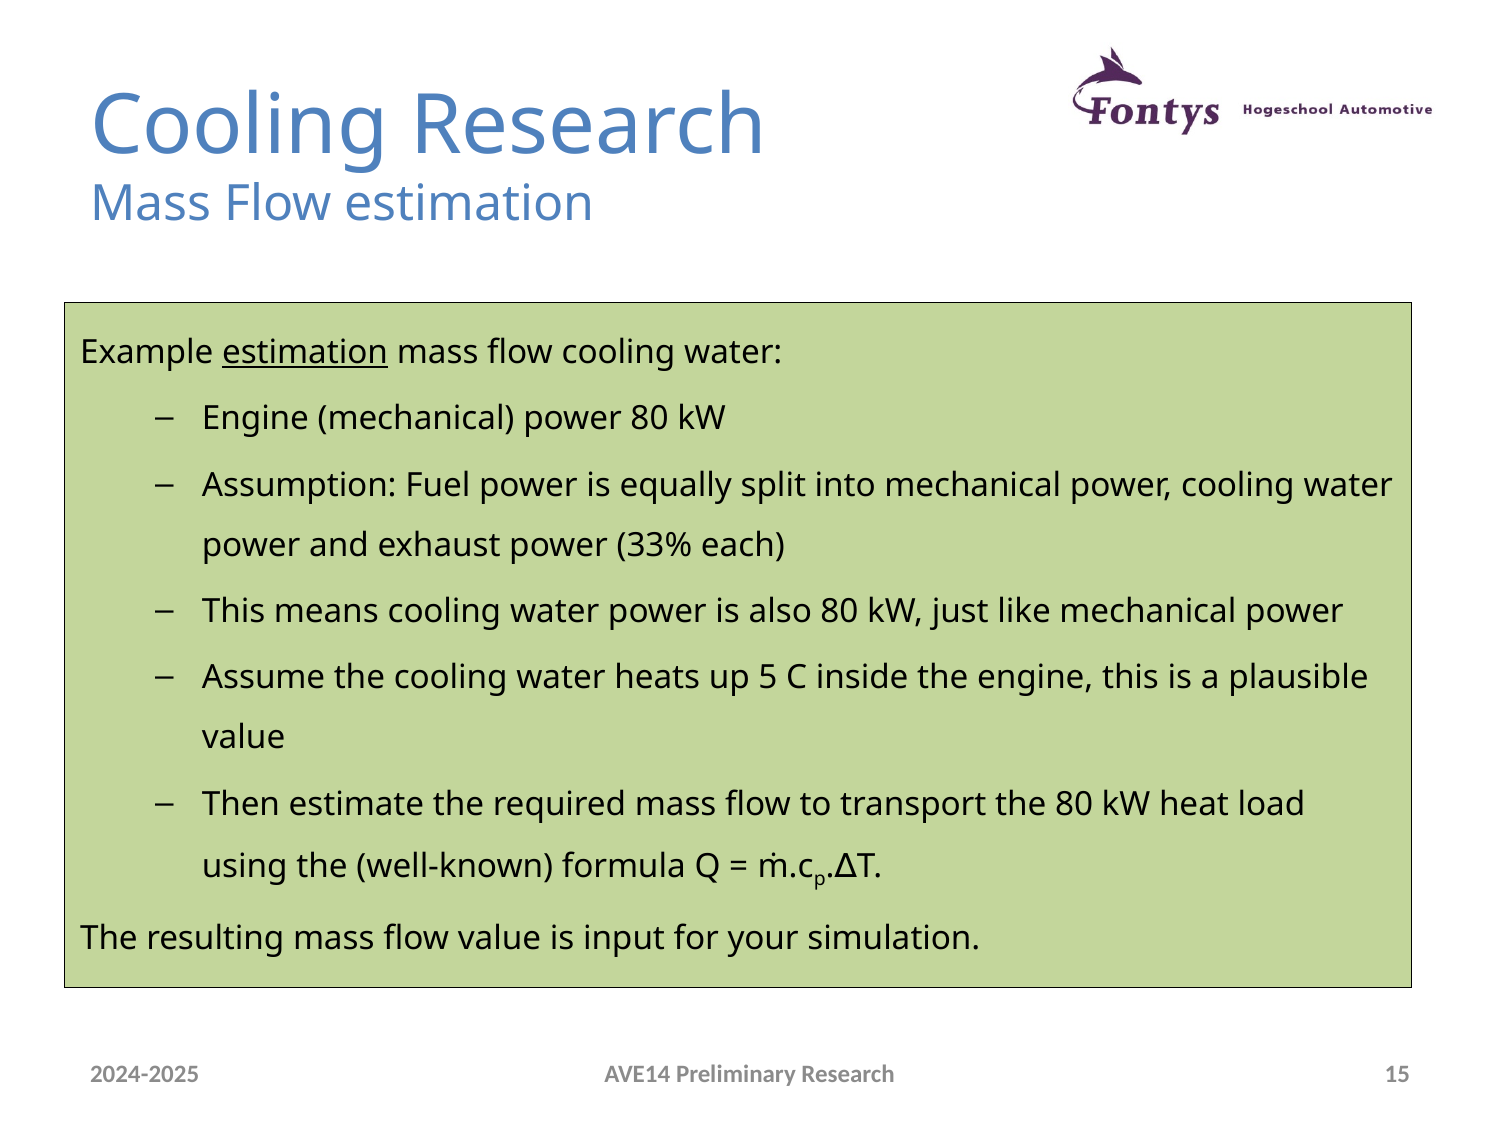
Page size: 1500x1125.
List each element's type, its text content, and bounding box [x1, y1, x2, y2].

slide_number 2024-2025 [75, 1042, 425, 1103]
title Cooling Research Mass Flow estimation [75, 45, 1425, 256]
picture [1068, 42, 1436, 141]
slide_number 15 [1074, 1042, 1425, 1103]
list Example estimation mass flow cooling water: Engine (mechanical) power 80 kW Assumption: Fuel power is equally split into mechanical power, cooling water power and exhaust power (33% each) This means cooling water power is also 80 kW, just like mechanical power Assume the cooling water heats up 5 C inside the engine, this is a plausible value Then estimate the required mass flow to transport the 80 kW heat load using the (well-known) formula Q = ṁ.cp.∆T. The resulting mass flow value is input for your simulation. [64, 302, 1412, 988]
footer AVE14 Preliminary Research [512, 1042, 988, 1103]
